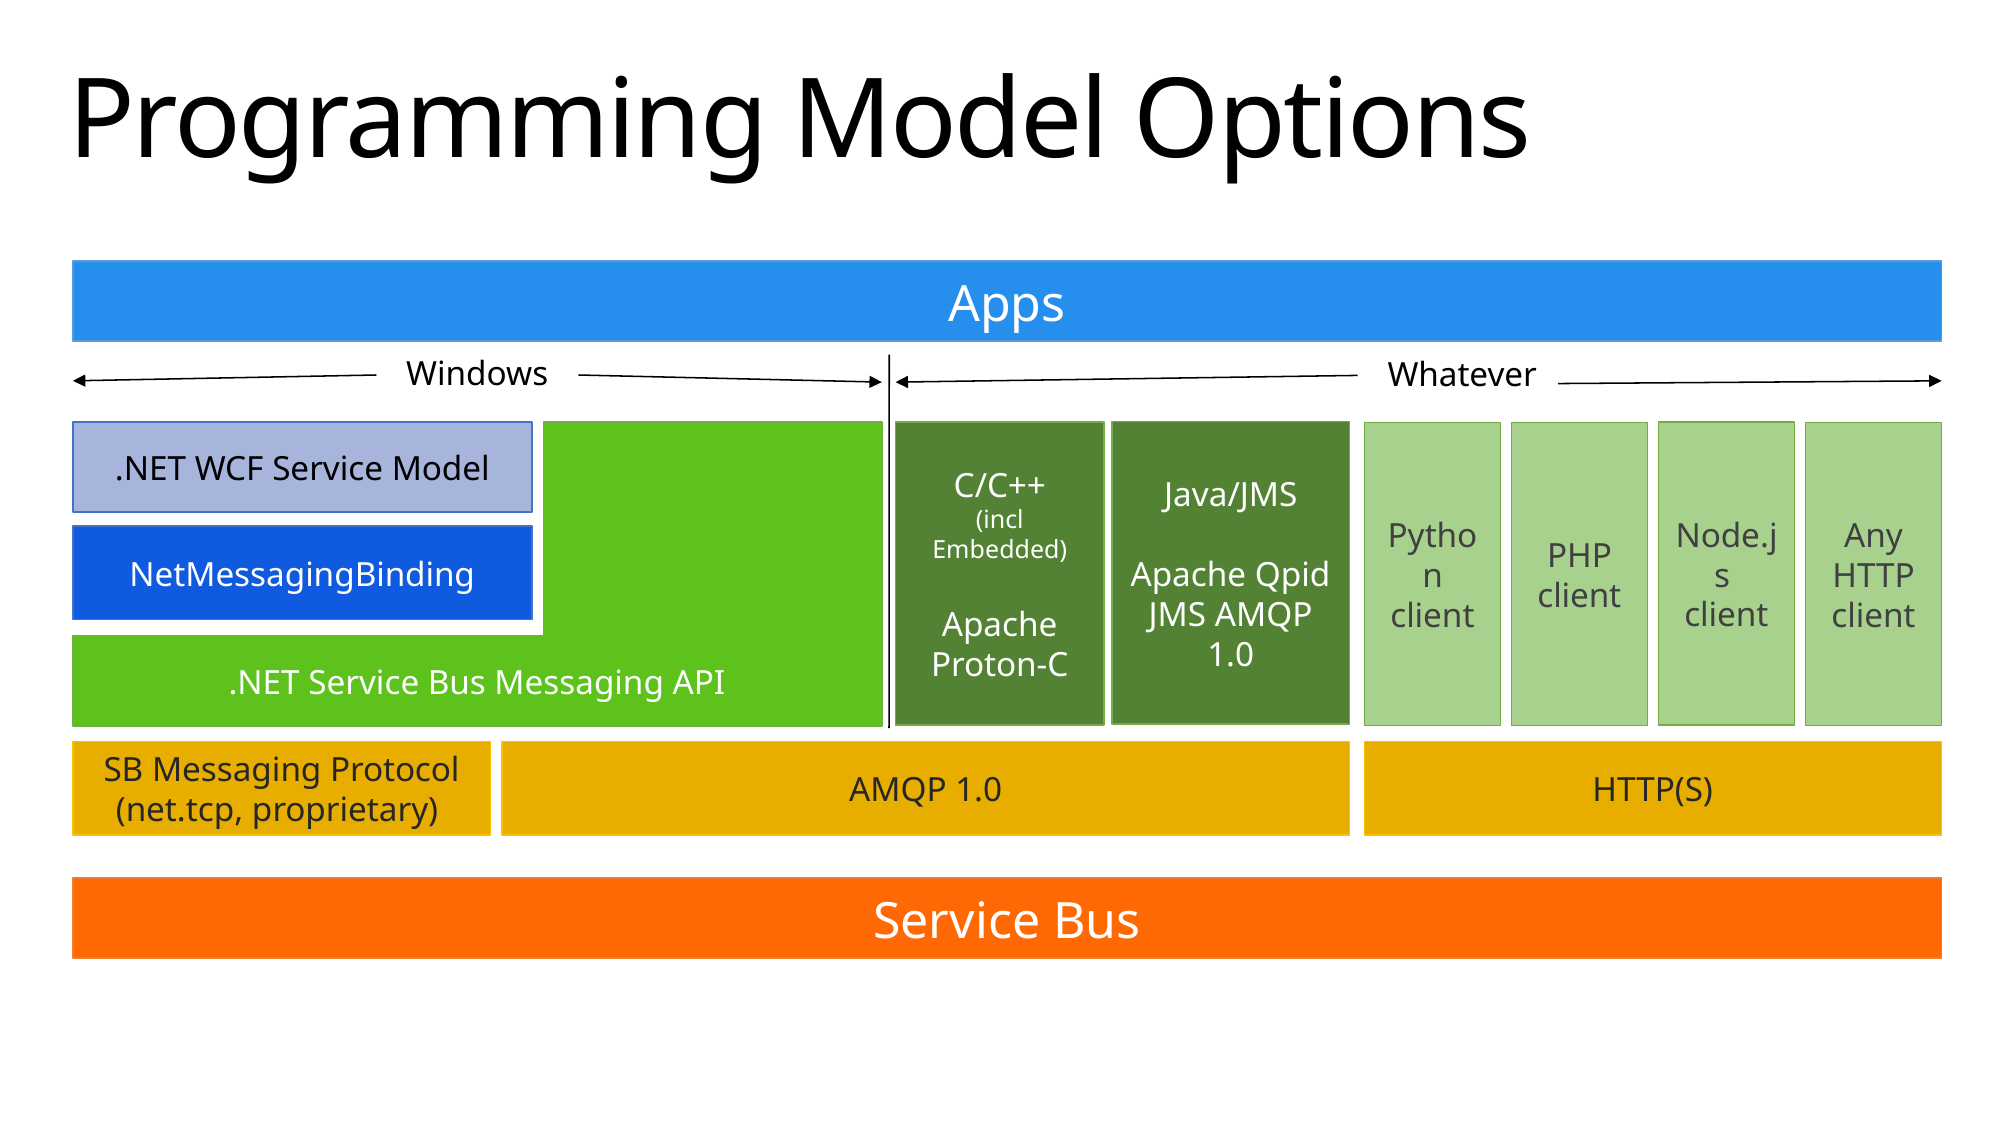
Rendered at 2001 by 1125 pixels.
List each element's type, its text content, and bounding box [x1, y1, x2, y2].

text_box Python client [1364, 422, 1501, 726]
text_box HTTP(S) [1364, 741, 1942, 836]
text_box AMQP 1.0 [501, 741, 1350, 836]
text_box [1557, 380, 1942, 384]
text_box Whatever [1357, 339, 1568, 412]
text_box PHP client [1511, 422, 1648, 726]
text_box C/C++ (incl Embedded) Apache Proton-C [895, 421, 1105, 726]
text_box Apps [72, 260, 1942, 342]
text_box NetMessagingBinding [72, 525, 533, 620]
text_box SB Messaging Protocol (net.tcp, proprietary) [72, 741, 491, 836]
text_box .NET Service Bus Messaging API [72, 421, 883, 727]
text_box .NET WCF Service Model [72, 421, 533, 513]
text_box Any HTTP client [1805, 422, 1942, 726]
text_box Node.js client [1658, 421, 1795, 726]
title Programming Model Options [44, 47, 1957, 196]
text_box Windows [376, 339, 579, 411]
text_box Service Bus [72, 877, 1942, 959]
text_box Java/JMS Apache Qpid JMS AMQP 1.0 [1111, 421, 1350, 725]
